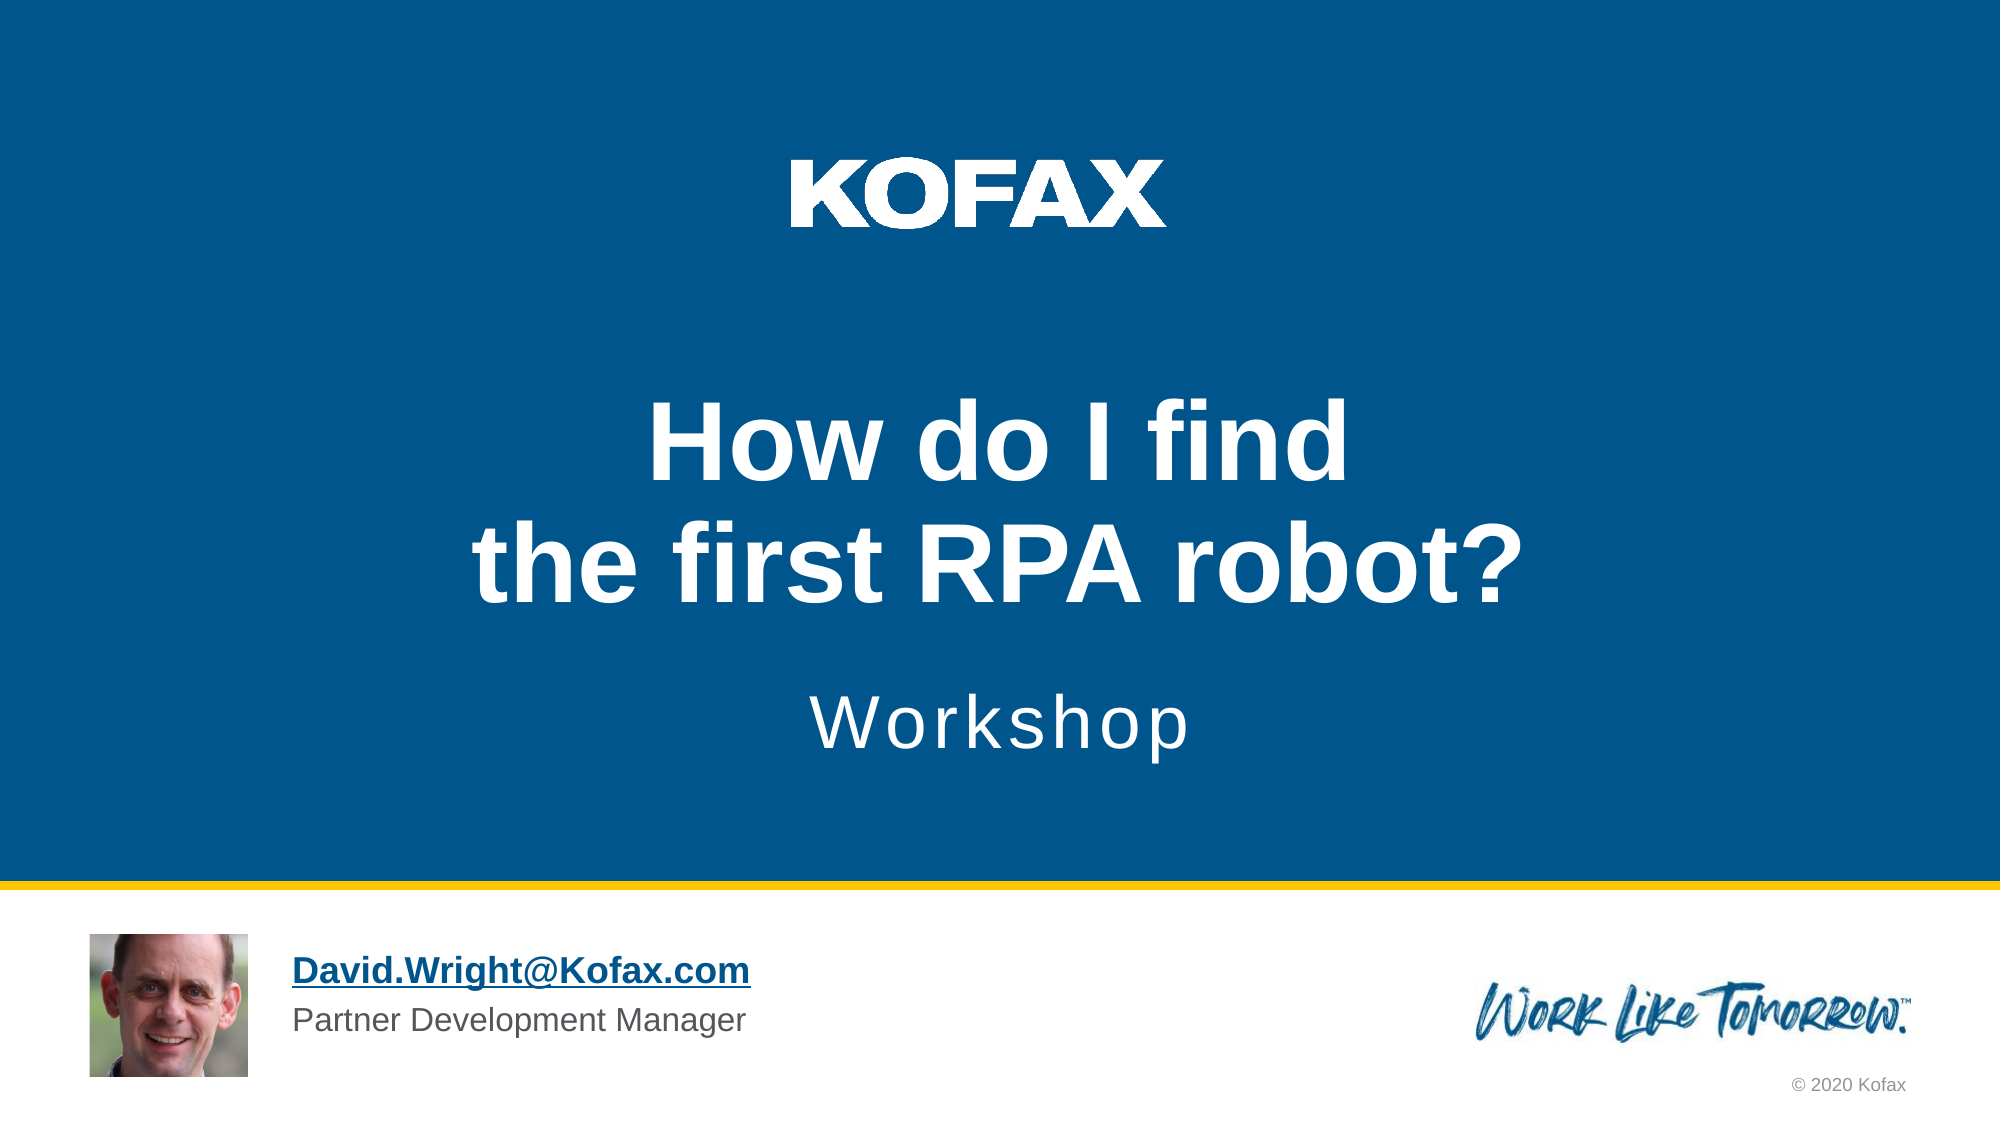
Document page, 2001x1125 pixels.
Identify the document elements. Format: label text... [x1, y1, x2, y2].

picture [1475, 961, 1911, 1051]
list Partner Development Manager [277, 990, 1343, 1082]
subtitle Workshop [111, 657, 1889, 863]
list David.Wright@Kofax.com [277, 934, 1343, 985]
picture [89, 934, 248, 1077]
picture [791, 157, 1167, 229]
title How do I find the first RPA robot? [111, 251, 1889, 634]
